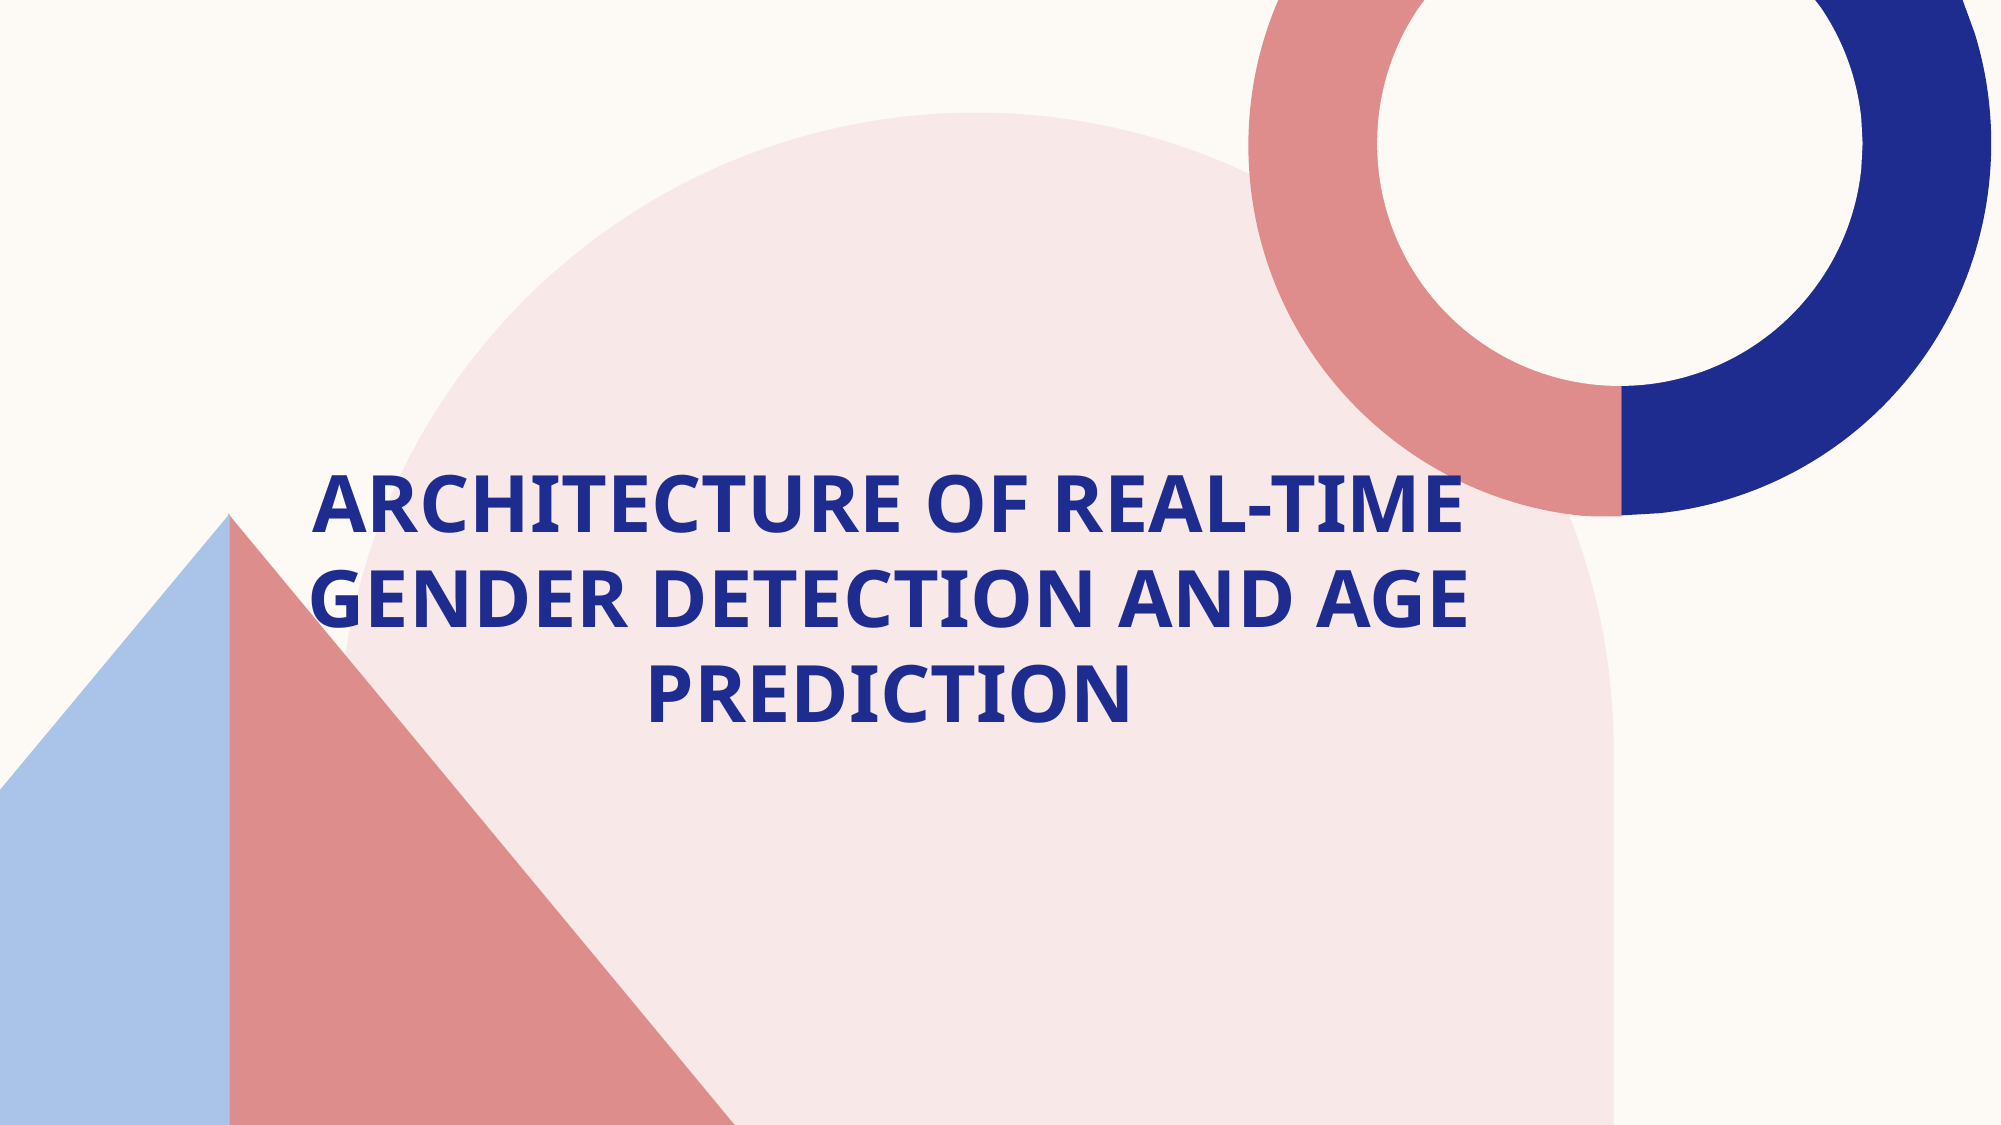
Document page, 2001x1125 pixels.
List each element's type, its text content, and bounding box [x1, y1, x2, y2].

title ARCHITECTURE OF REAL-TIME GENDER DETECTION AND AGE PREDICTION [254, 472, 1525, 746]
